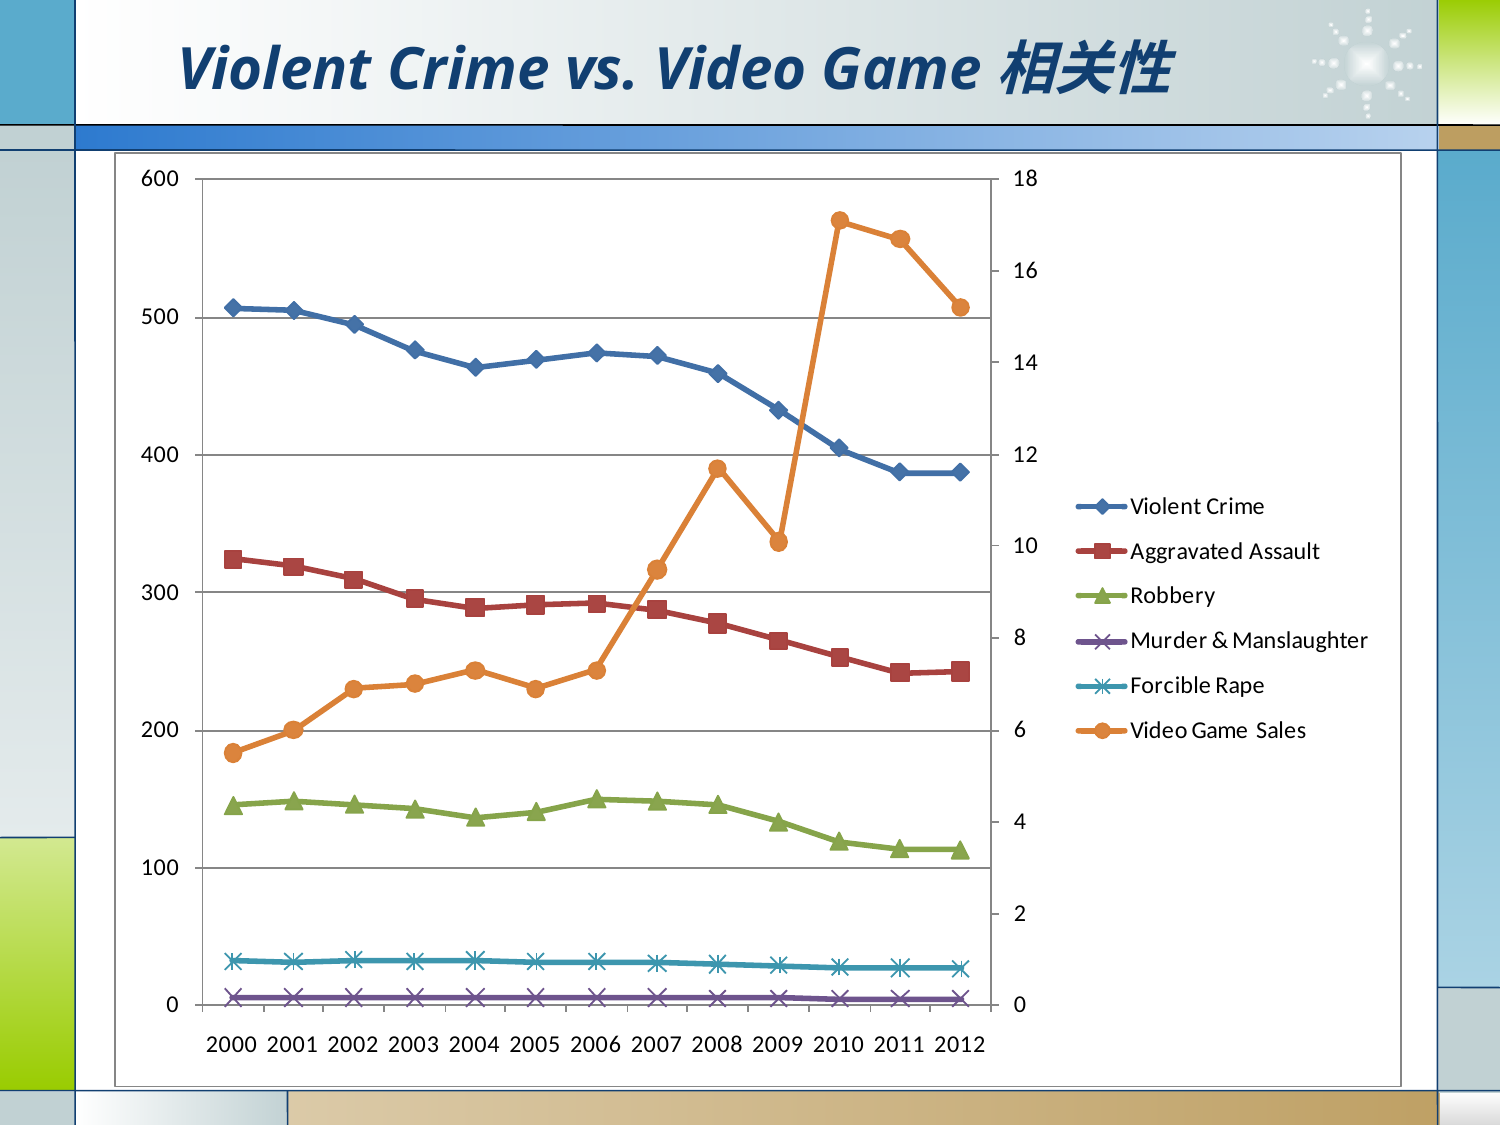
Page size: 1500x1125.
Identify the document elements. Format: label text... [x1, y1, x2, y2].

picture [112, 149, 1403, 1088]
title Violent Crime vs. Video Game相关性 [162, 19, 1459, 113]
